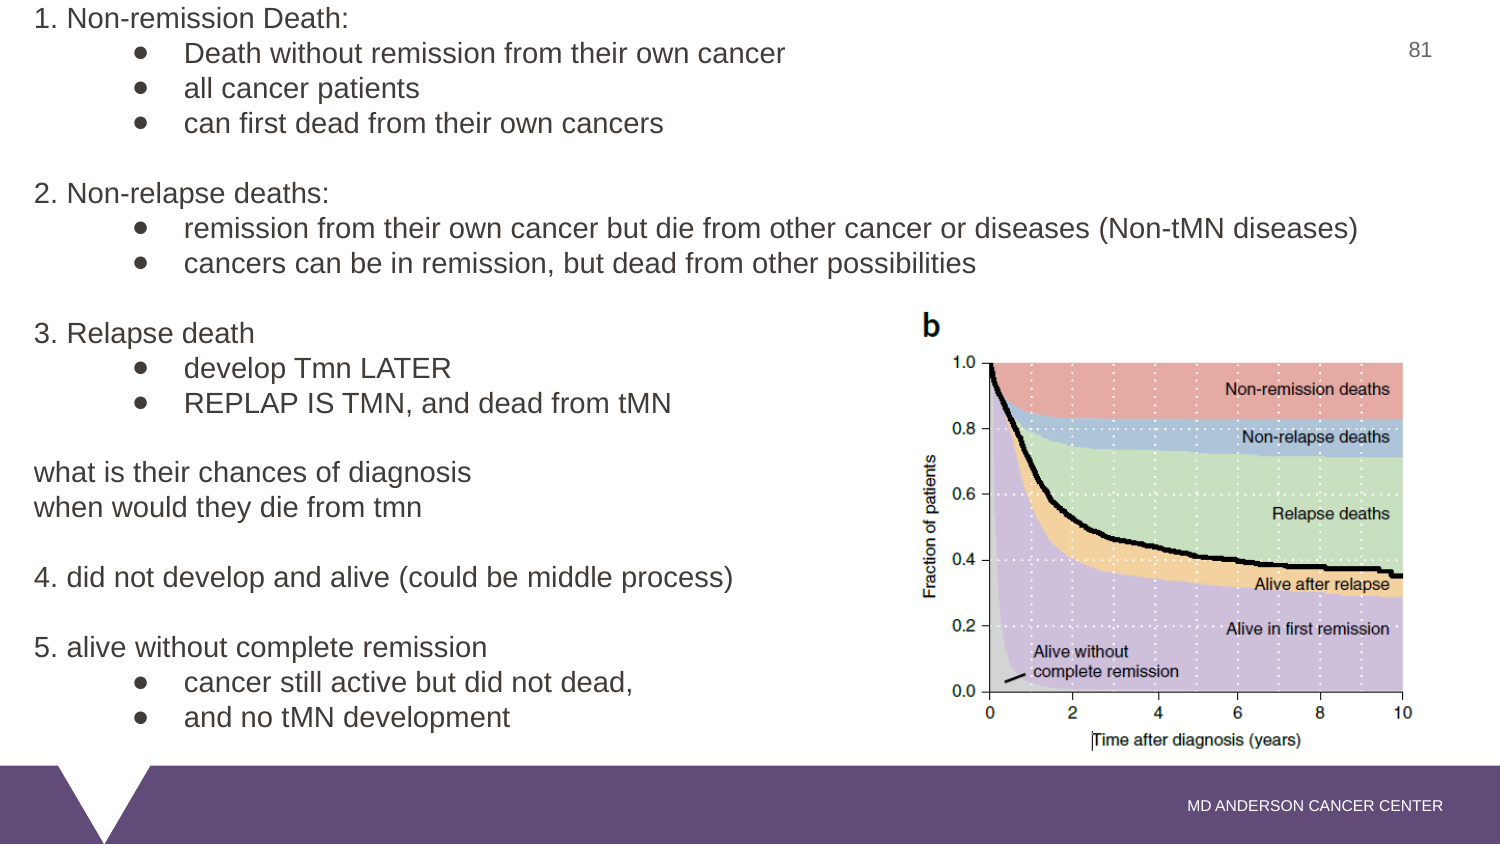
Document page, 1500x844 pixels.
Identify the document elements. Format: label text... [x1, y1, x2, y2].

slide_number 81 [1383, 0, 1433, 294]
list 1. Non-remission Death: Death without remission from their own cancer all cancer patients can first dead from their own cancers 2. Non-relapse deaths: remission from their own cancer but die from other cancer or diseases (Non-tMN diseases) cancers can be in remission, but dead from other possibilities 3. Relapse death develop Tmn LATER REPLAP IS TMN, and dead from tMN what is their chances of diagnosis when would they die from tmn 4. did not develop and alive (could be middle process) 5. alive without complete remission cancer still active but did not dead, and no tMN development [33, 0, 1383, 749]
picture [901, 284, 1427, 757]
